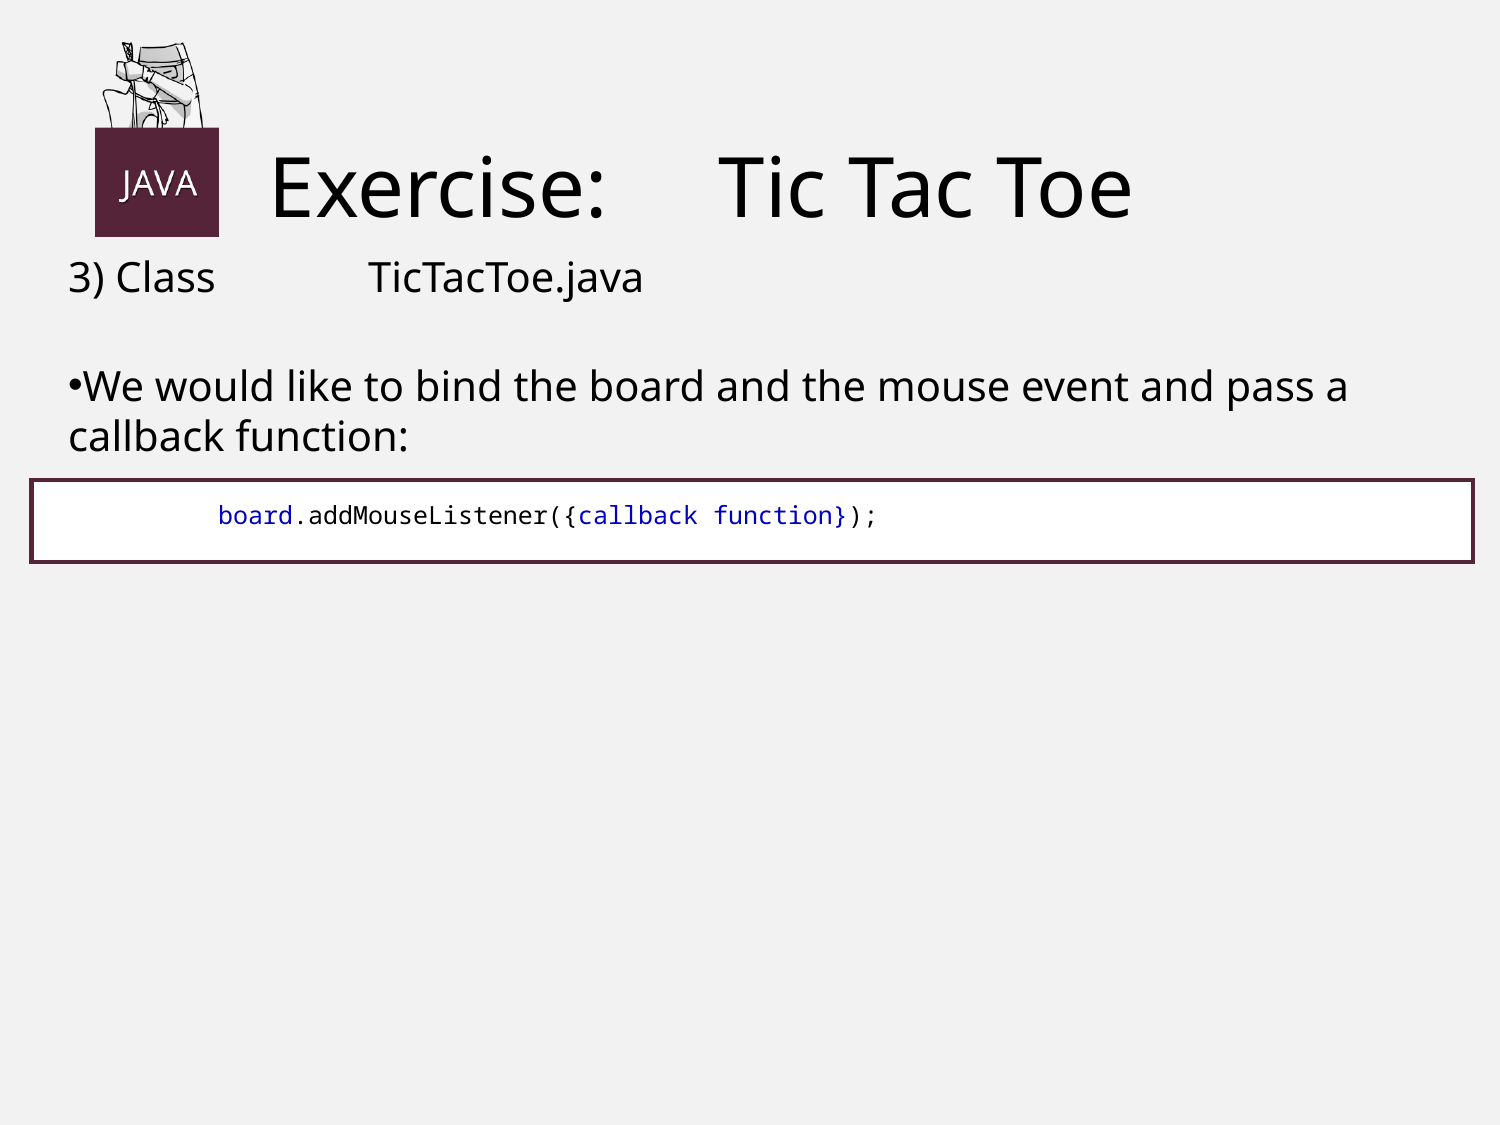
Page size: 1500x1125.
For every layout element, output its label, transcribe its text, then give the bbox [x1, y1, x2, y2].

text_box [31, 479, 53, 563]
text_box [1447, 479, 1473, 563]
text_box 3) Class TicTacToe.java We would like to bind the board and the mouse event and pass a callback function: board.addMouseListener({callback function}); [53, 243, 1447, 669]
picture [95, 42, 219, 238]
title Exercise: Tic Tac Toe [253, 90, 1500, 279]
